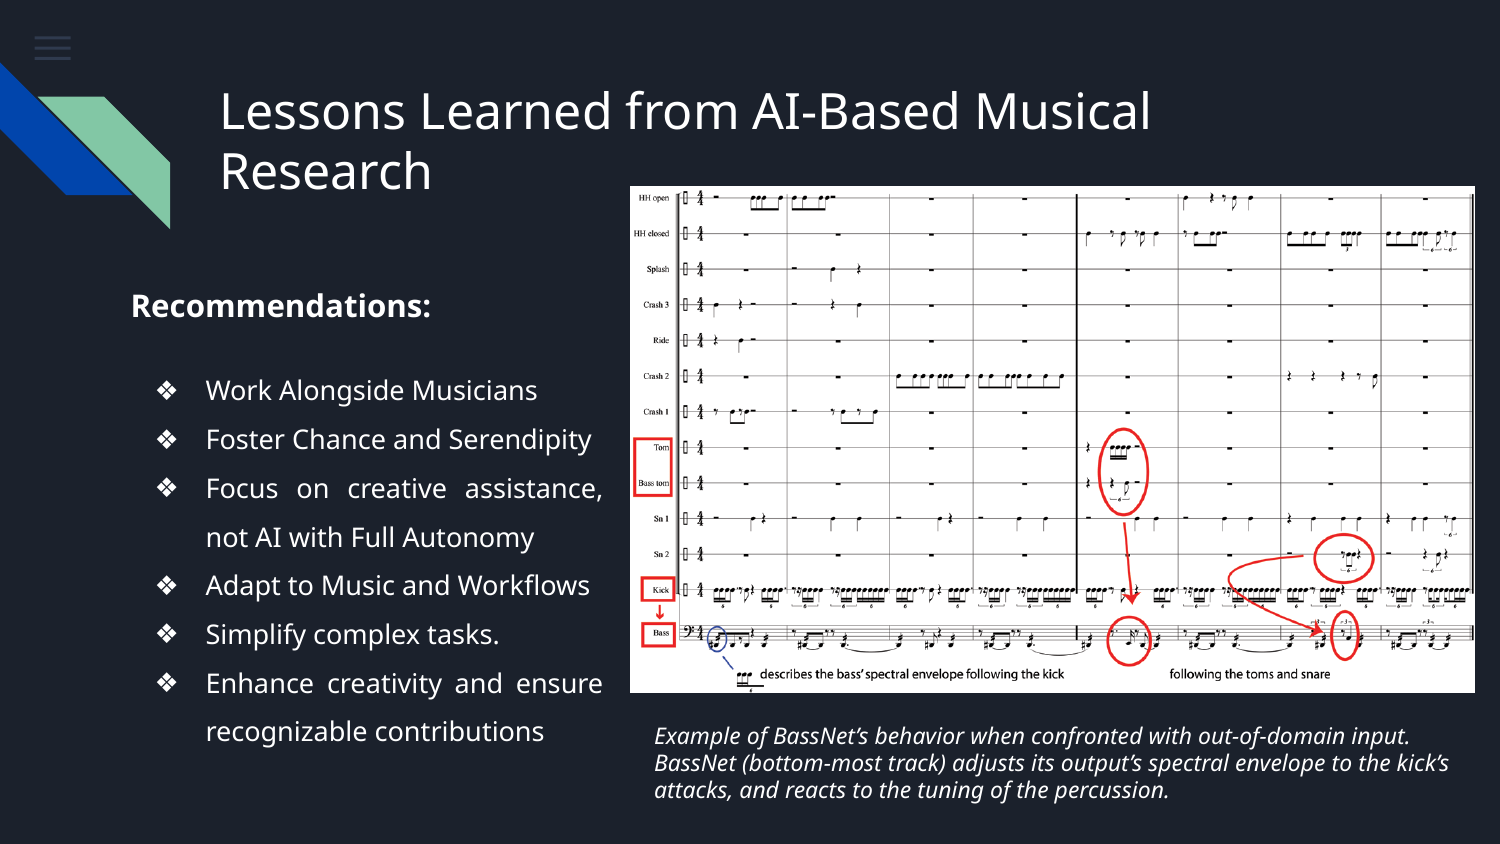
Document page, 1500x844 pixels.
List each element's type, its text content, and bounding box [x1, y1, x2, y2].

picture [630, 186, 1476, 693]
list Recommendations: Work Alongside Musicians Foster Chance and Serendipity Focus on creative assistance, not AI with Full Autonomy Adapt to Music and Workflows Simplify complex tasks. Enhance creativity and ensure recognizable contributions [115, 253, 619, 844]
text_box Example of BassNet’s behavior when confronted with out-of-domain input. BassNet (bottom-most track) adjusts its output’s spectral envelope to the kick’s attacks, and reacts to the tuning of the percussion. [639, 706, 1484, 819]
title Lessons Learned from AI-Based Musical Research [204, 64, 1359, 215]
